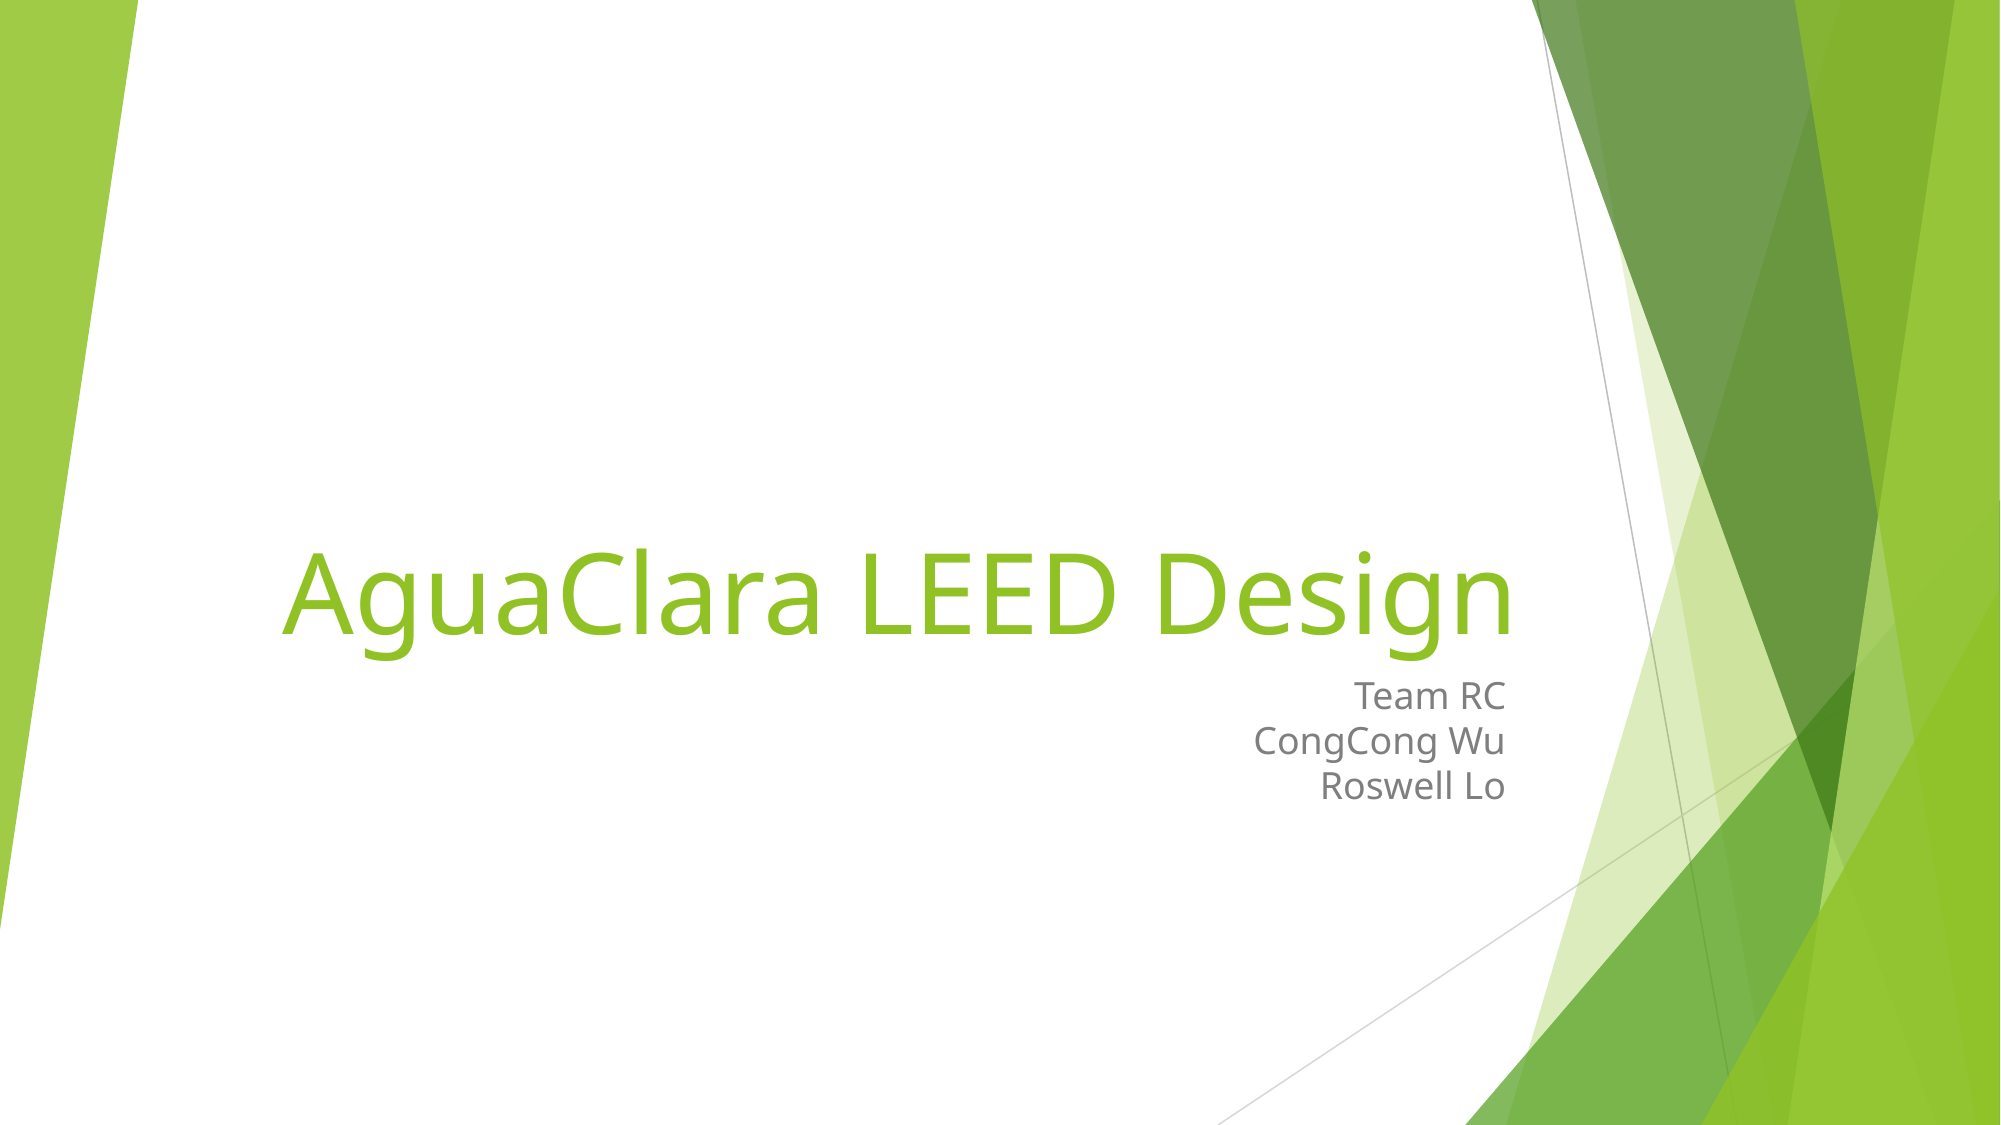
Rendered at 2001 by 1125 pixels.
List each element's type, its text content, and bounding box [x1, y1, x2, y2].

title AguaClara LEED Design [259, 394, 1534, 665]
subtitle Team RC CongCong Wu Roswell Lo [247, 664, 1522, 845]
